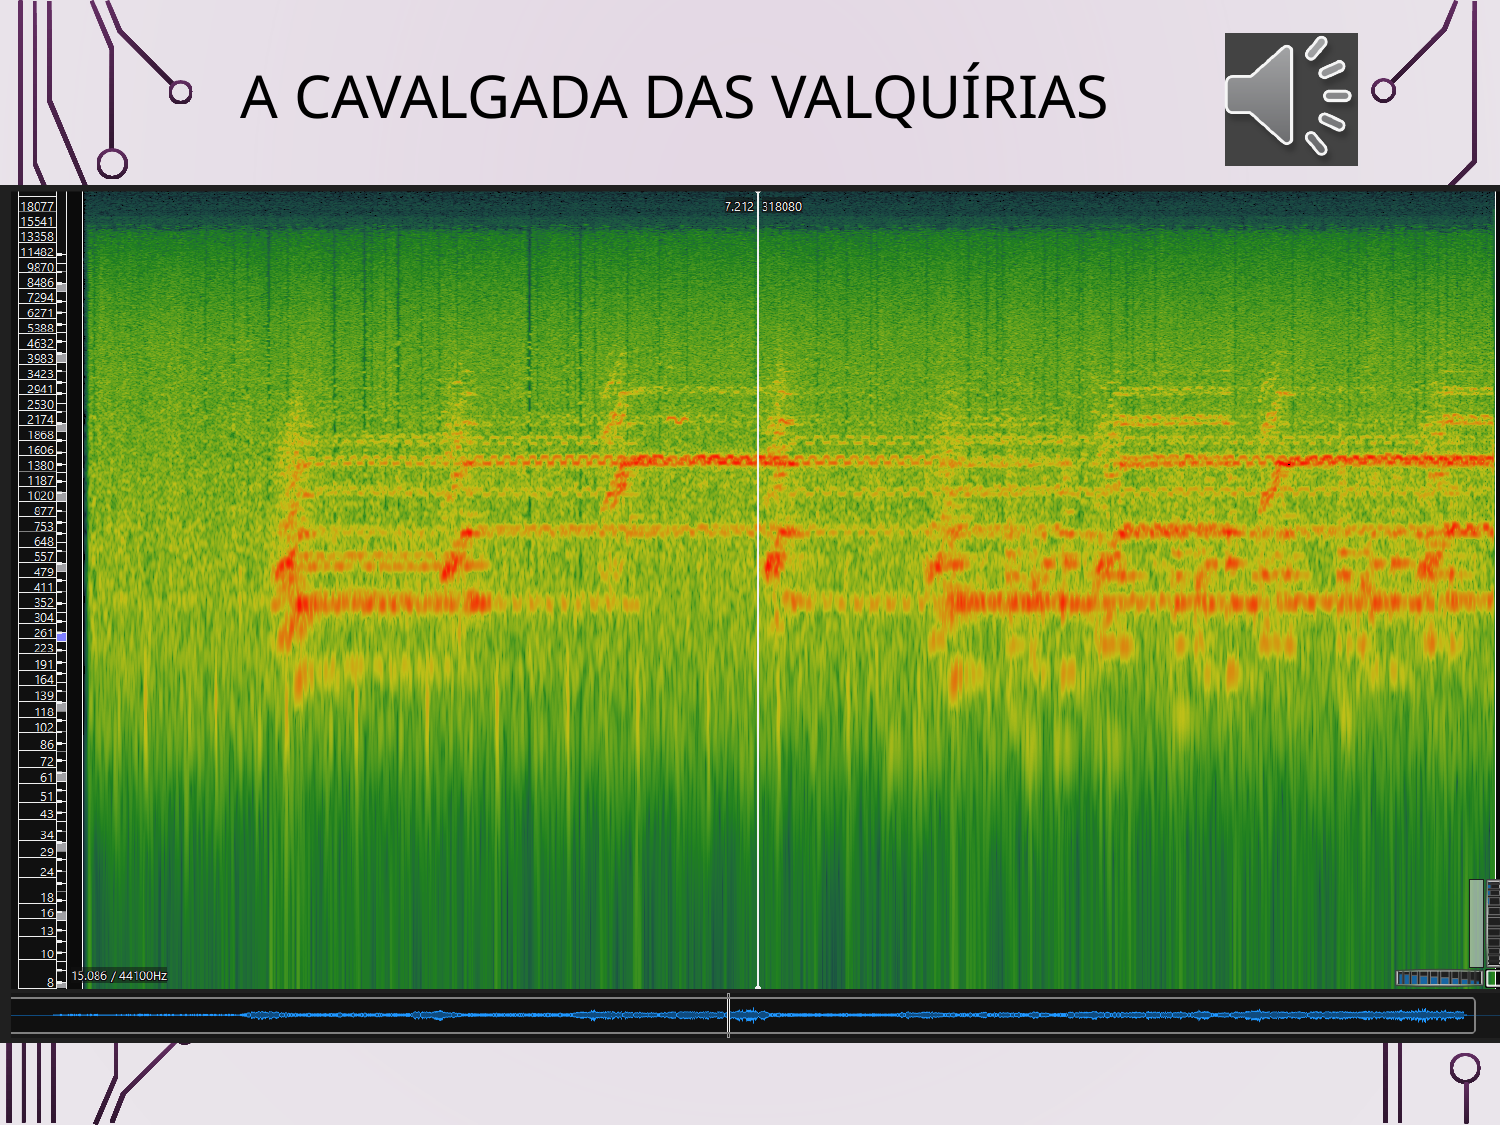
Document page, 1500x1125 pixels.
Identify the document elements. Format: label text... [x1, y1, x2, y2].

picture [0, 184, 1500, 1043]
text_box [1223, 31, 1360, 168]
title A Cavalgada das Valquírias [225, 31, 1172, 168]
